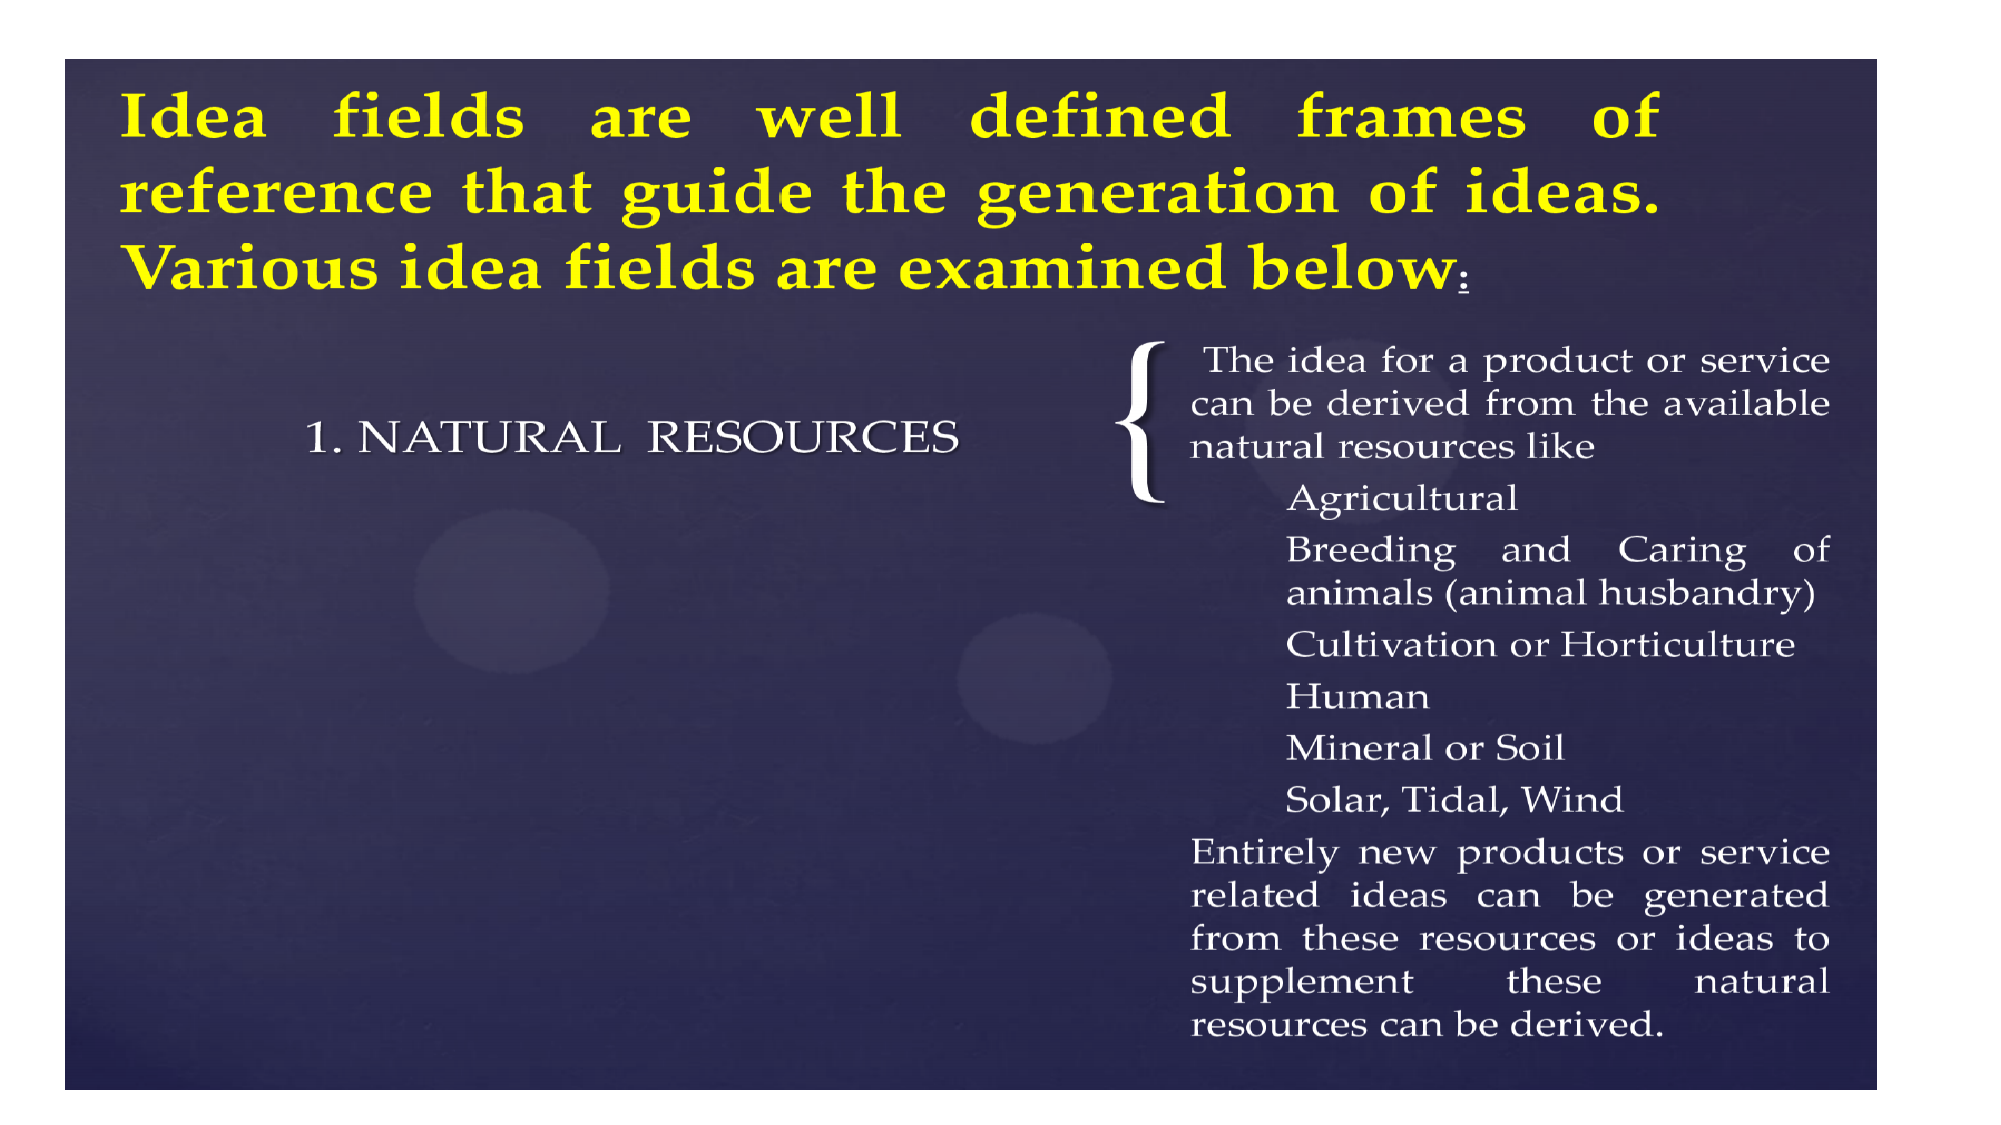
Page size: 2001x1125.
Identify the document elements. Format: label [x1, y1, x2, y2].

list [65, 59, 1877, 1090]
